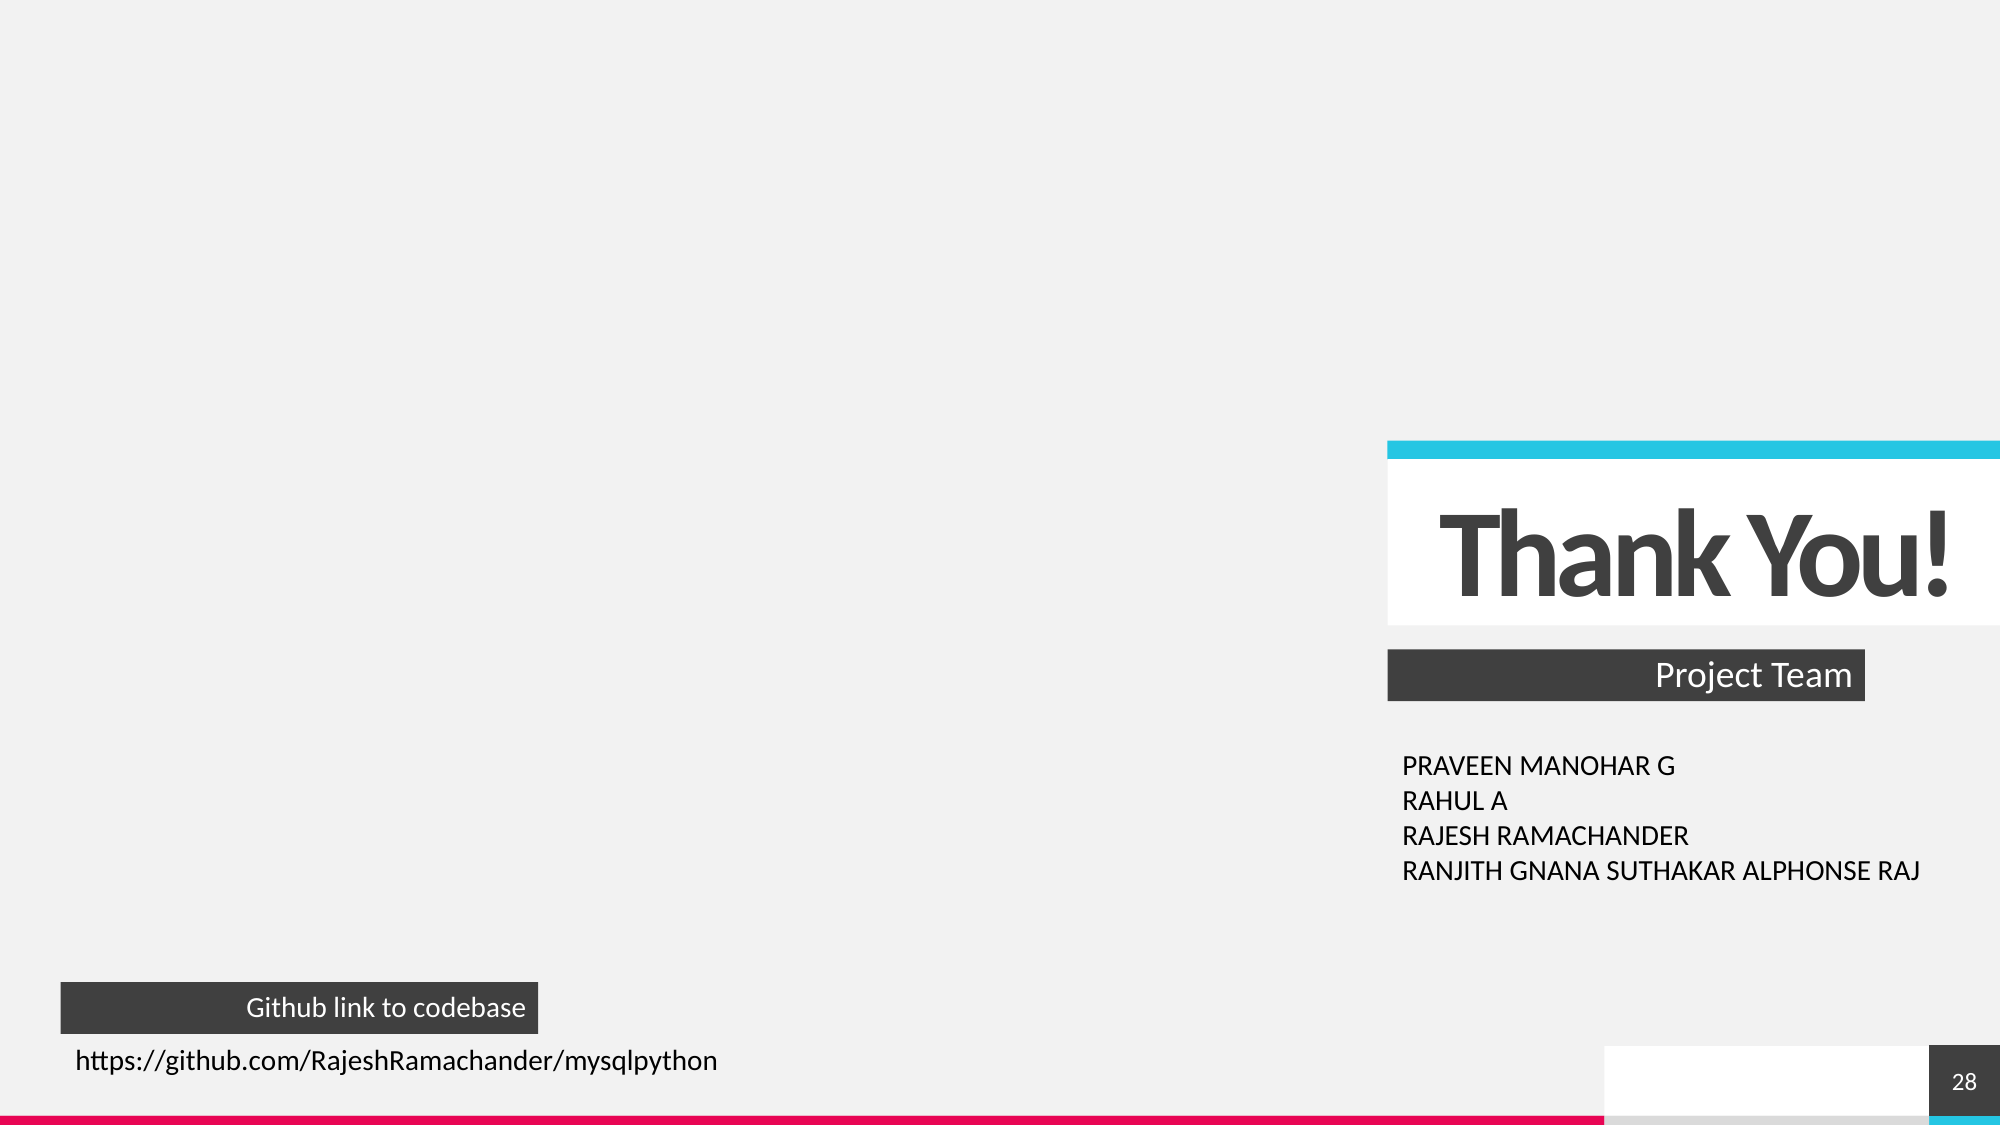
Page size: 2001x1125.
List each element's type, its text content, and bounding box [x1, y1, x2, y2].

text_box PRAVEEN MANOHAR G RAHUL A RAJESH RAMACHANDER RANJITH GNANA SUTHAKAR ALPHONSE RAJ [1387, 739, 1959, 894]
title Thank You! [1387, 459, 2000, 626]
slide_number 28 [1929, 1045, 2000, 1116]
list Github link to codebase [60, 982, 539, 1033]
list Project Team [1387, 649, 1865, 702]
text_box https://github.com/RajeshRamachander/mysqlpython [60, 1033, 1061, 1084]
